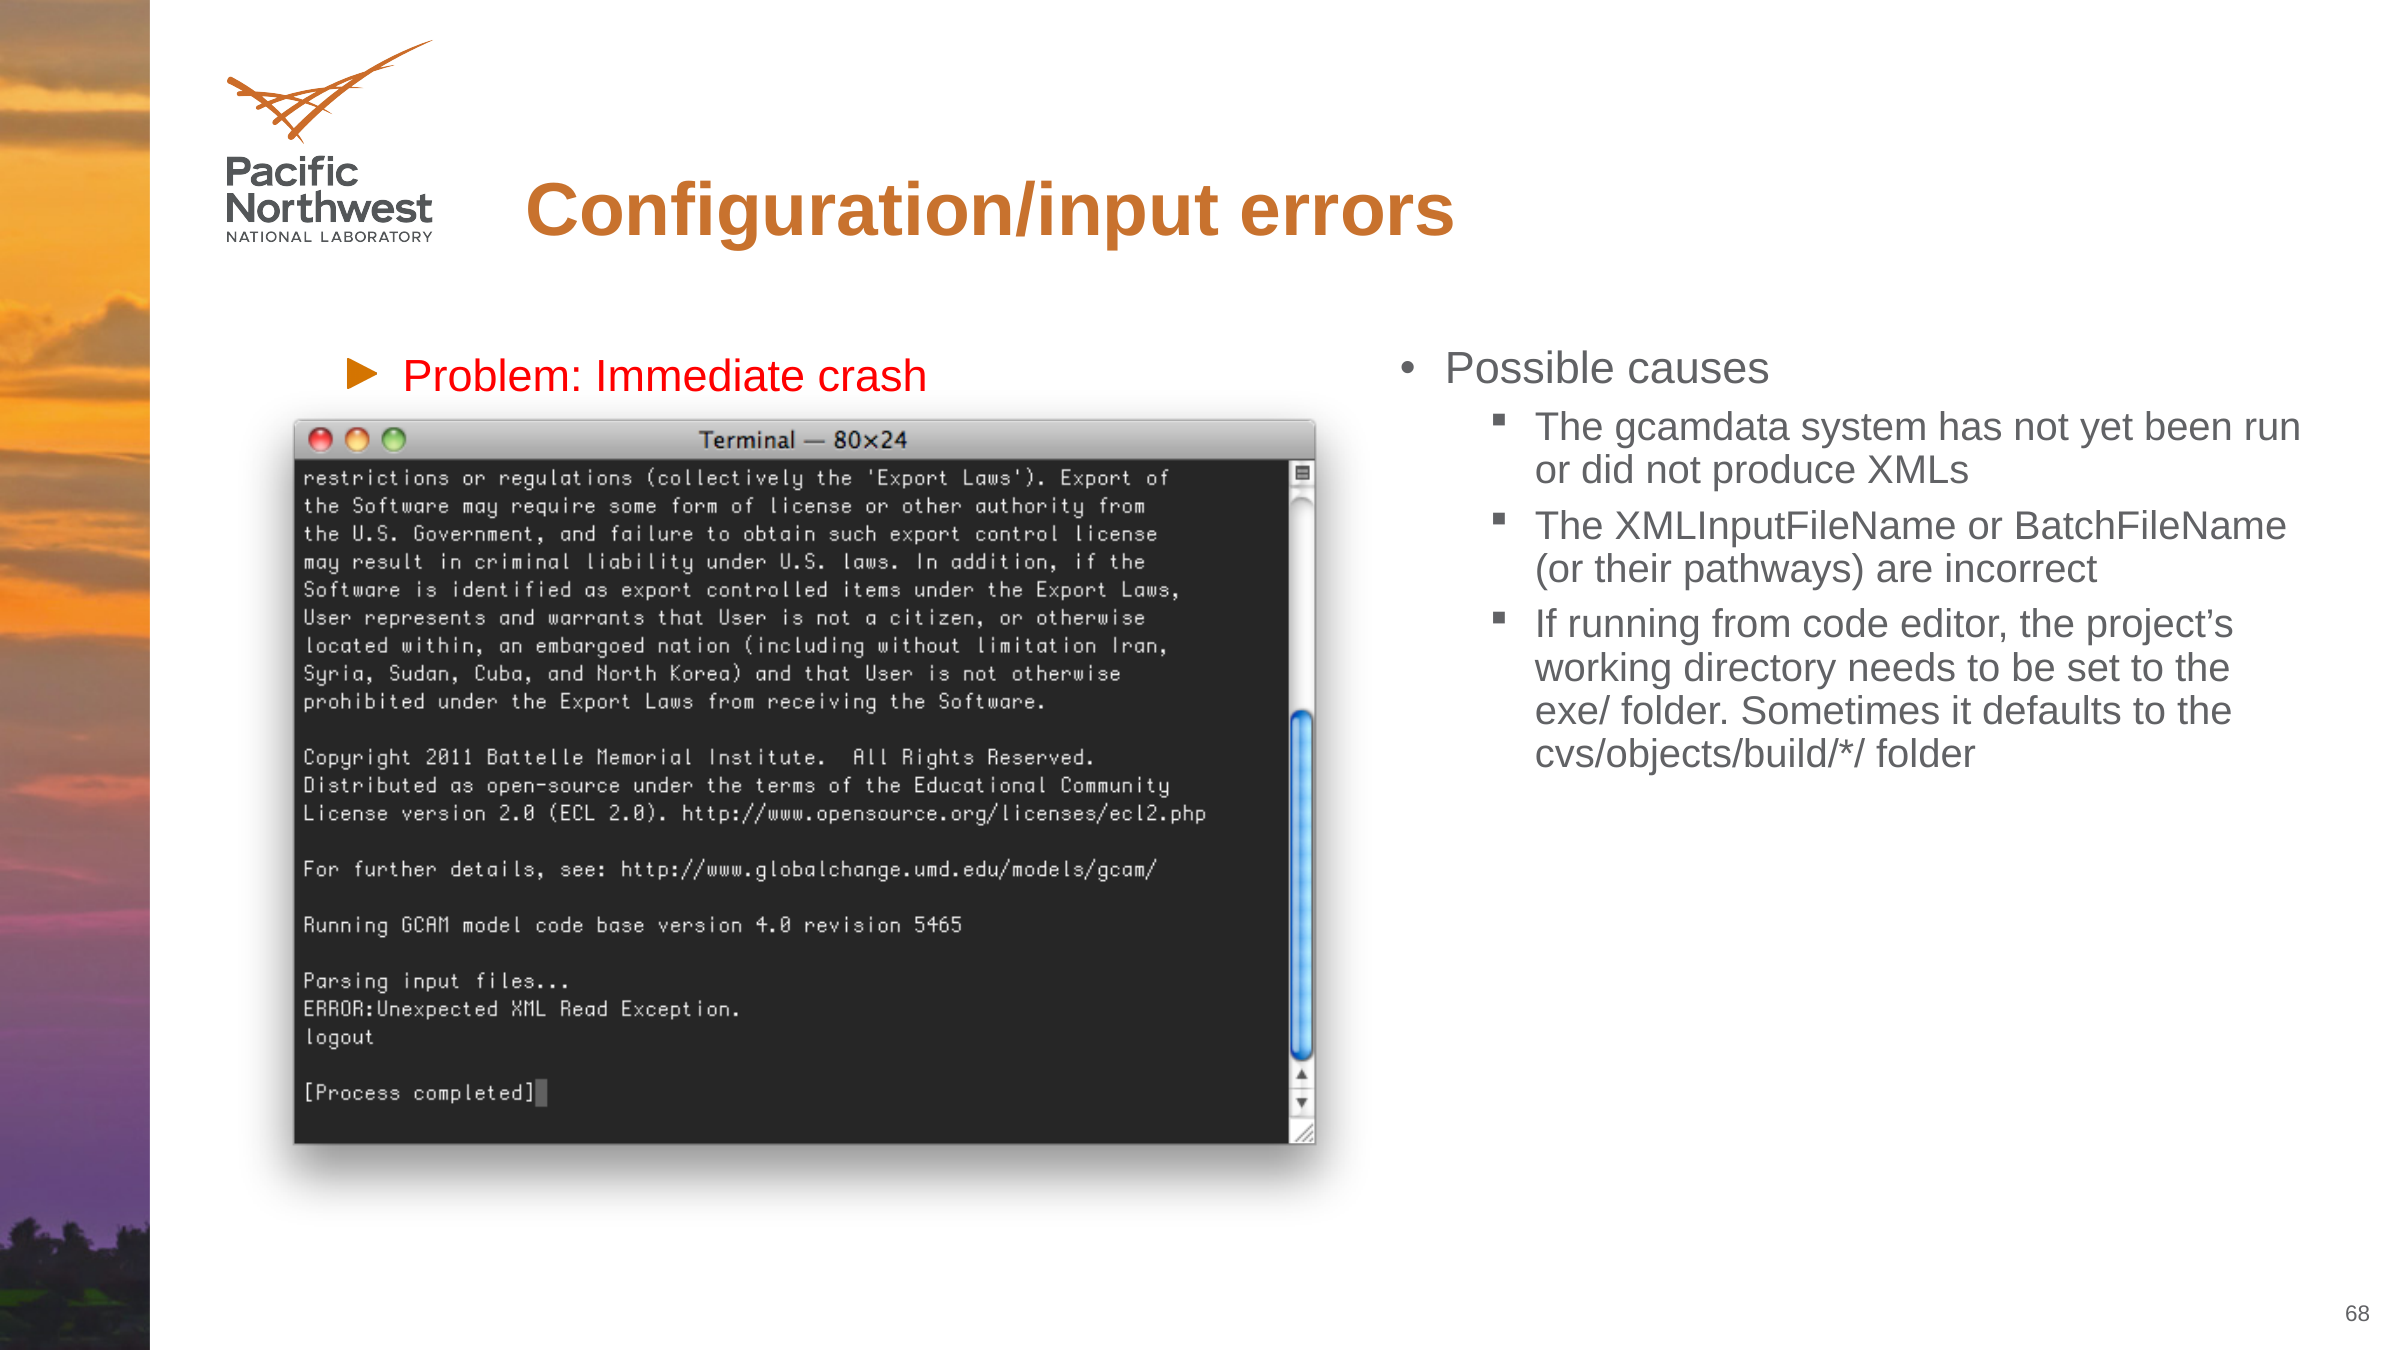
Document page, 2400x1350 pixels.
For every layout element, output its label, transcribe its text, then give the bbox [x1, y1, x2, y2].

slide_number 68 [2295, 1275, 2370, 1350]
title Configuration/input errors [525, 44, 2325, 260]
picture [0, 0, 149, 1350]
picture [224, 357, 1385, 1240]
text_box Problem: Immediate crash [346, 354, 1958, 443]
list Possible causes The gcamdata system has not yet been run or did not produce XMLs The XMLInputFileName or BatchFileName (or their pathways) are incorrect If running from code editor, the project’s working directory needs to be set to the exe/ folder. Sometimes it defaults to the cvs/objects/build/*/ folder [1385, 337, 2325, 1238]
picture [225, 38, 435, 244]
